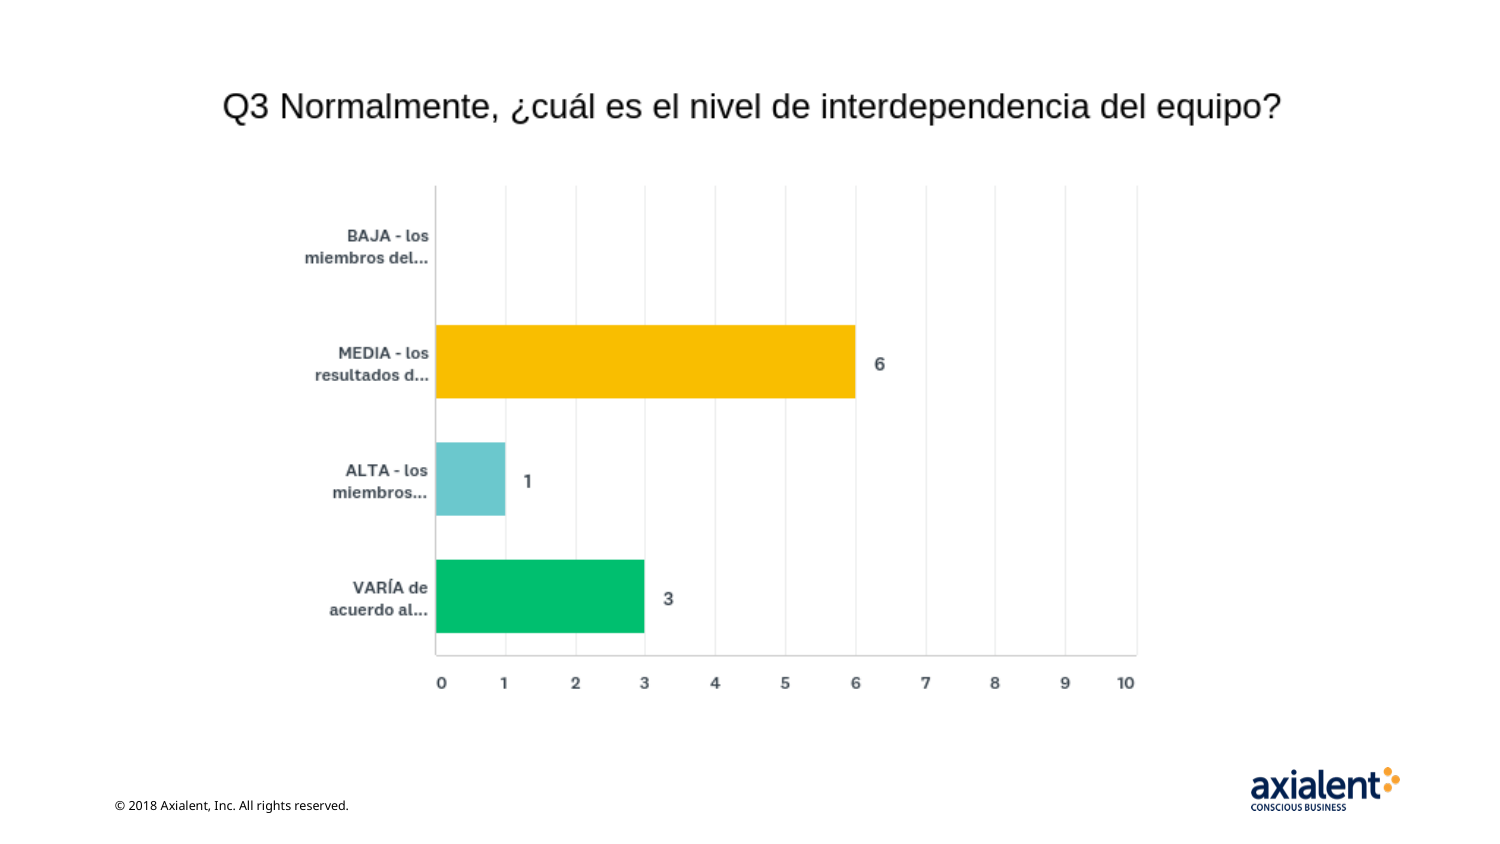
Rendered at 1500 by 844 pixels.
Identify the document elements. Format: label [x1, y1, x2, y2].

picture [1251, 767, 1400, 811]
picture [0, 51, 1500, 733]
